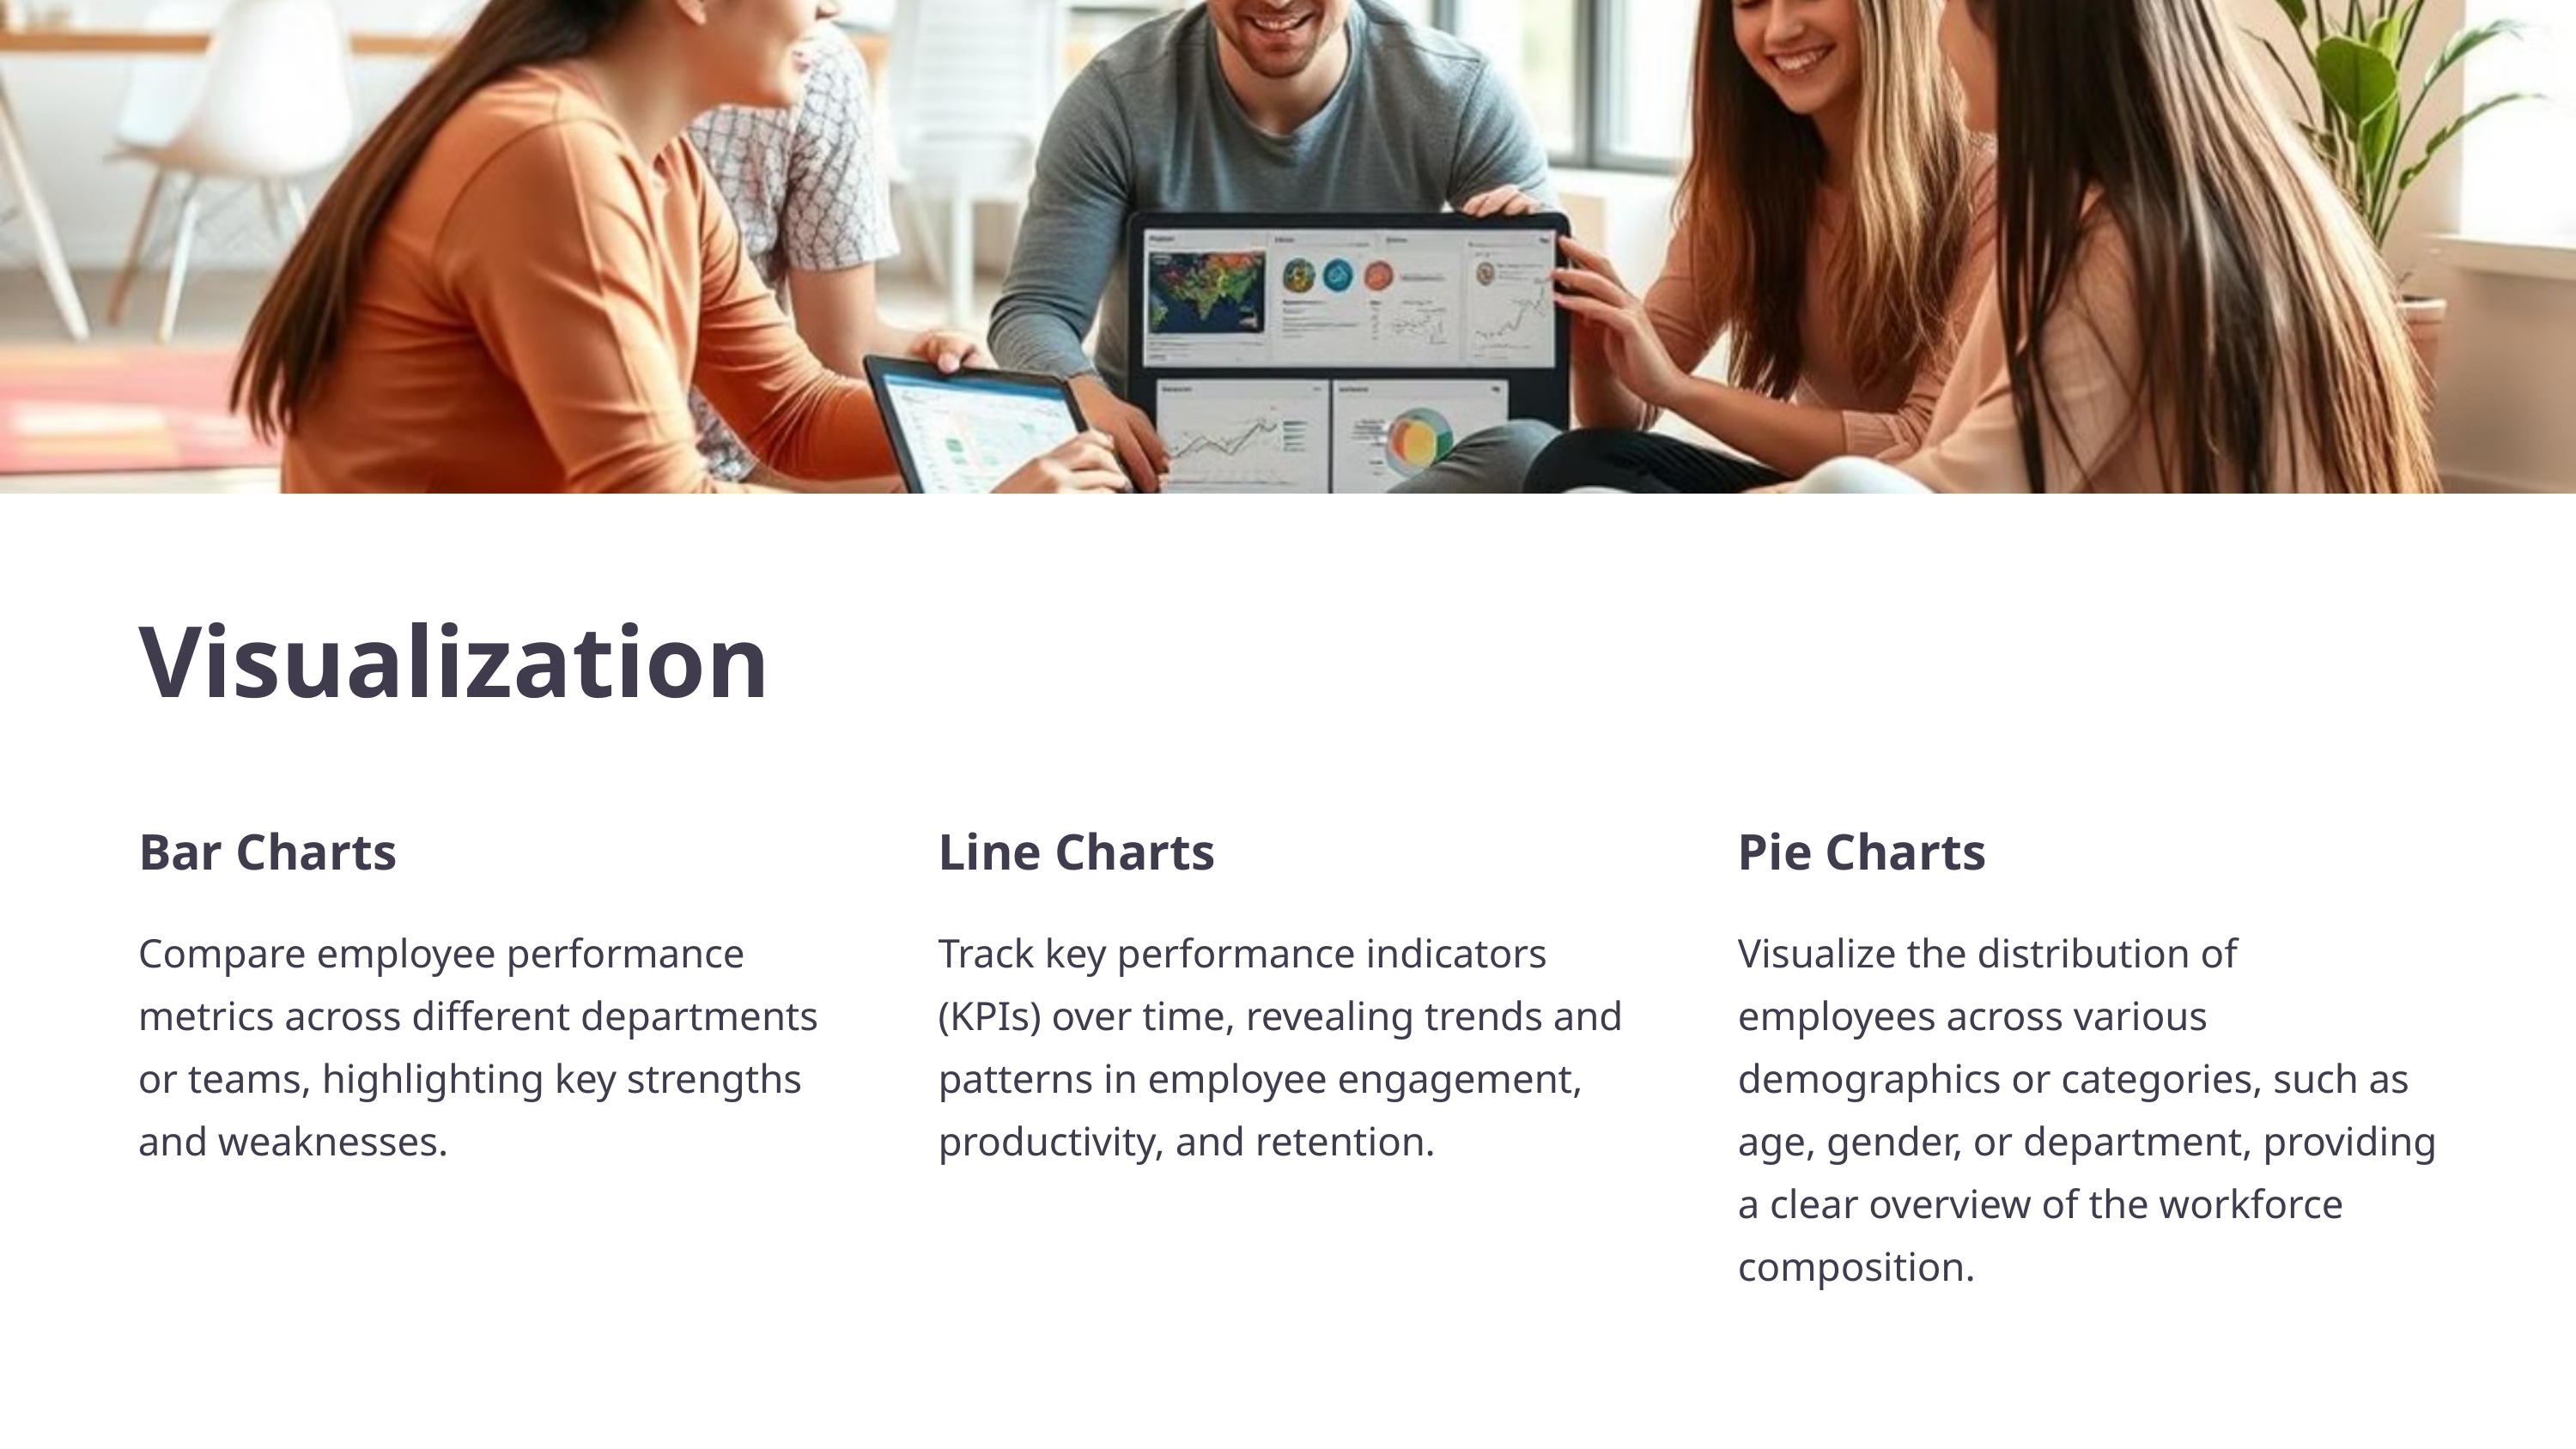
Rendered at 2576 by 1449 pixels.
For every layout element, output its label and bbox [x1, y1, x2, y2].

text_box [0, 0, 2576, 1449]
